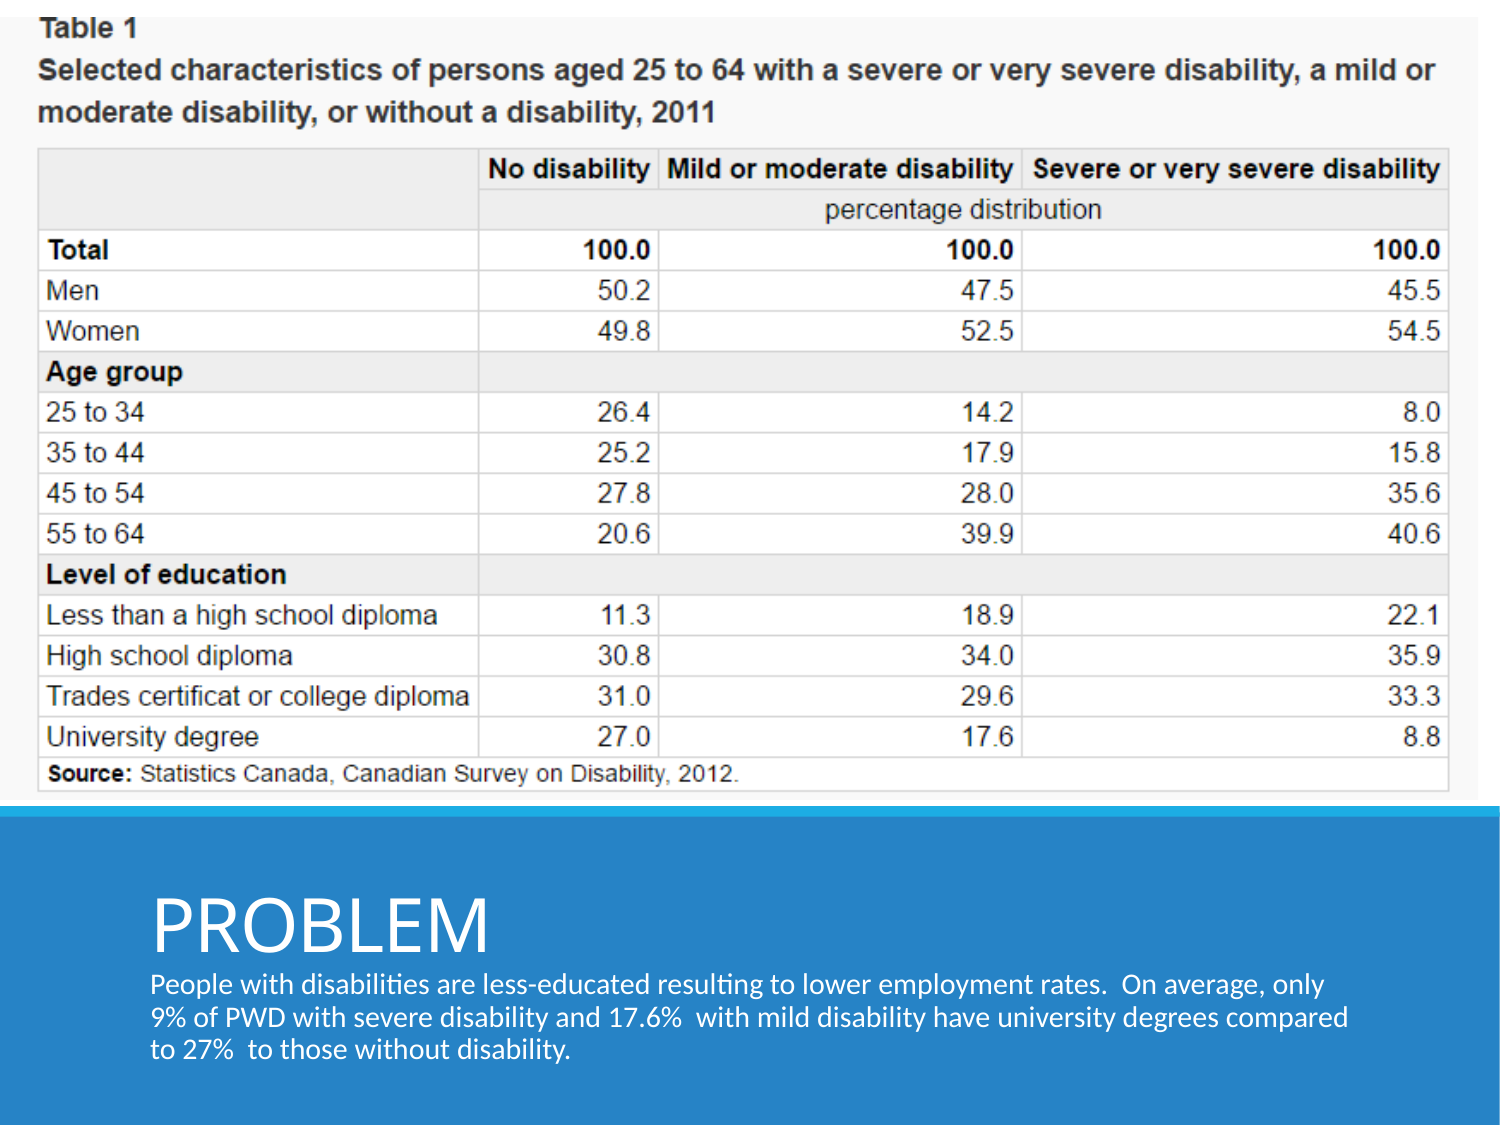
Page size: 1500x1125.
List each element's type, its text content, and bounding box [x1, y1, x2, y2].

picture [0, 16, 1479, 801]
list People with disabilities are less-educated resulting to lower employment rates. On average, only 9% of PWD with severe disability and 17.6% with mild disability have university degrees compared to 27% to those without disability. [135, 968, 1380, 1067]
title PROBLEM [135, 832, 1380, 968]
